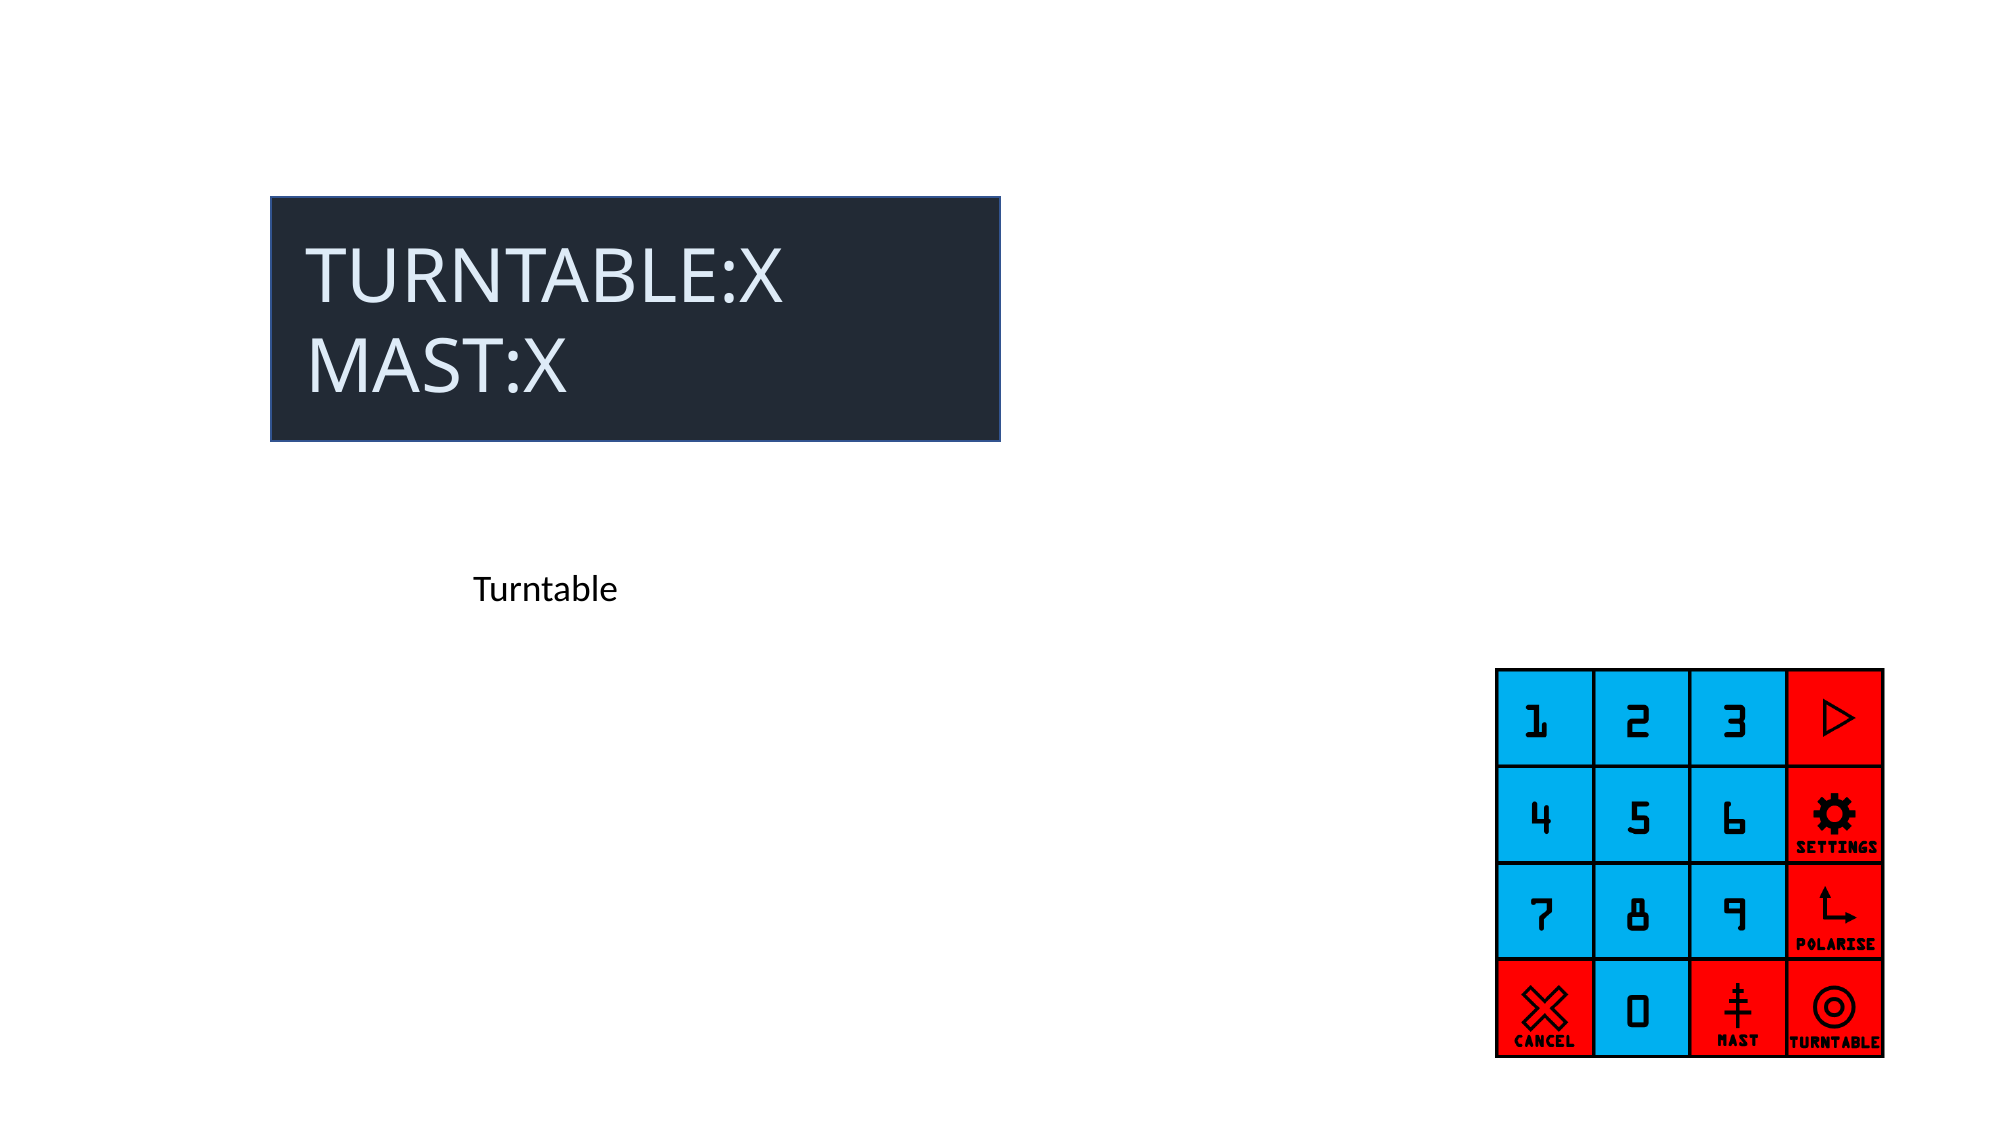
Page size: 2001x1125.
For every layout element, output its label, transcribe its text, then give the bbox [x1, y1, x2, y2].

text_box TURNTABLE:X MAST:X [290, 220, 895, 416]
text_box Turntable [458, 556, 990, 616]
picture [1491, 668, 1902, 1067]
text_box [270, 196, 1001, 442]
